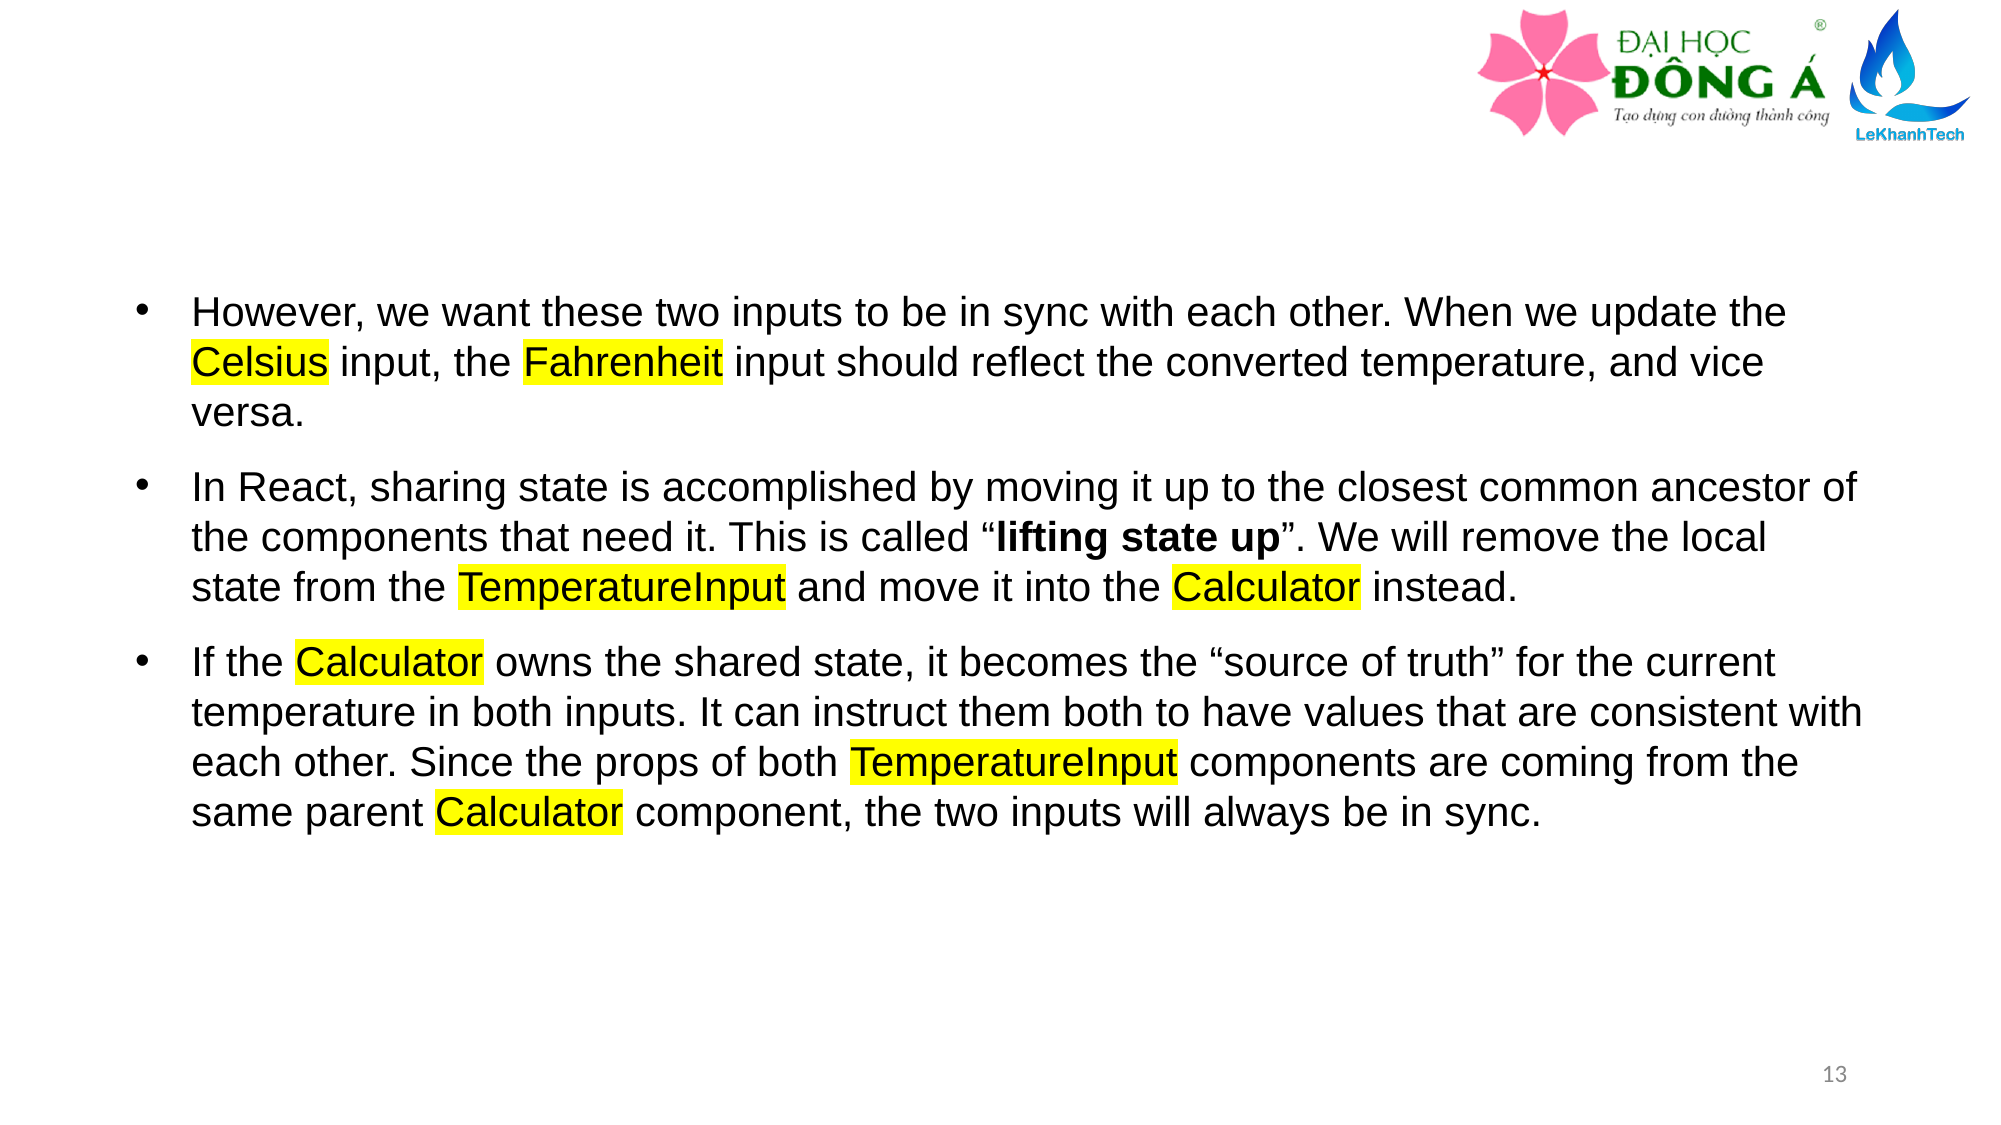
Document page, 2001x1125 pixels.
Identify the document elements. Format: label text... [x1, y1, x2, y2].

picture [1465, 5, 1980, 144]
text_box However, we want these two inputs to be in sync with each other. When we update the Celsius input, the Fahrenheit input should reflect the converted temperature, and vice versa. In React, sharing state is accomplished by moving it up to the closest common ancestor of the components that need it. This is called “lifting state up”. We will remove the local state from the TemperatureInput and move it into the Calculator instead. If the Calculator owns the shared state, it becomes the “source of truth” for the current temperature in both inputs. It can instruct them both to have values that are consistent with each other. Since the props of both TemperatureInput components are coming from the same parent Calculator component, the two inputs will always be in sync. [120, 277, 1880, 843]
slide_number 13 [1412, 1042, 1863, 1103]
